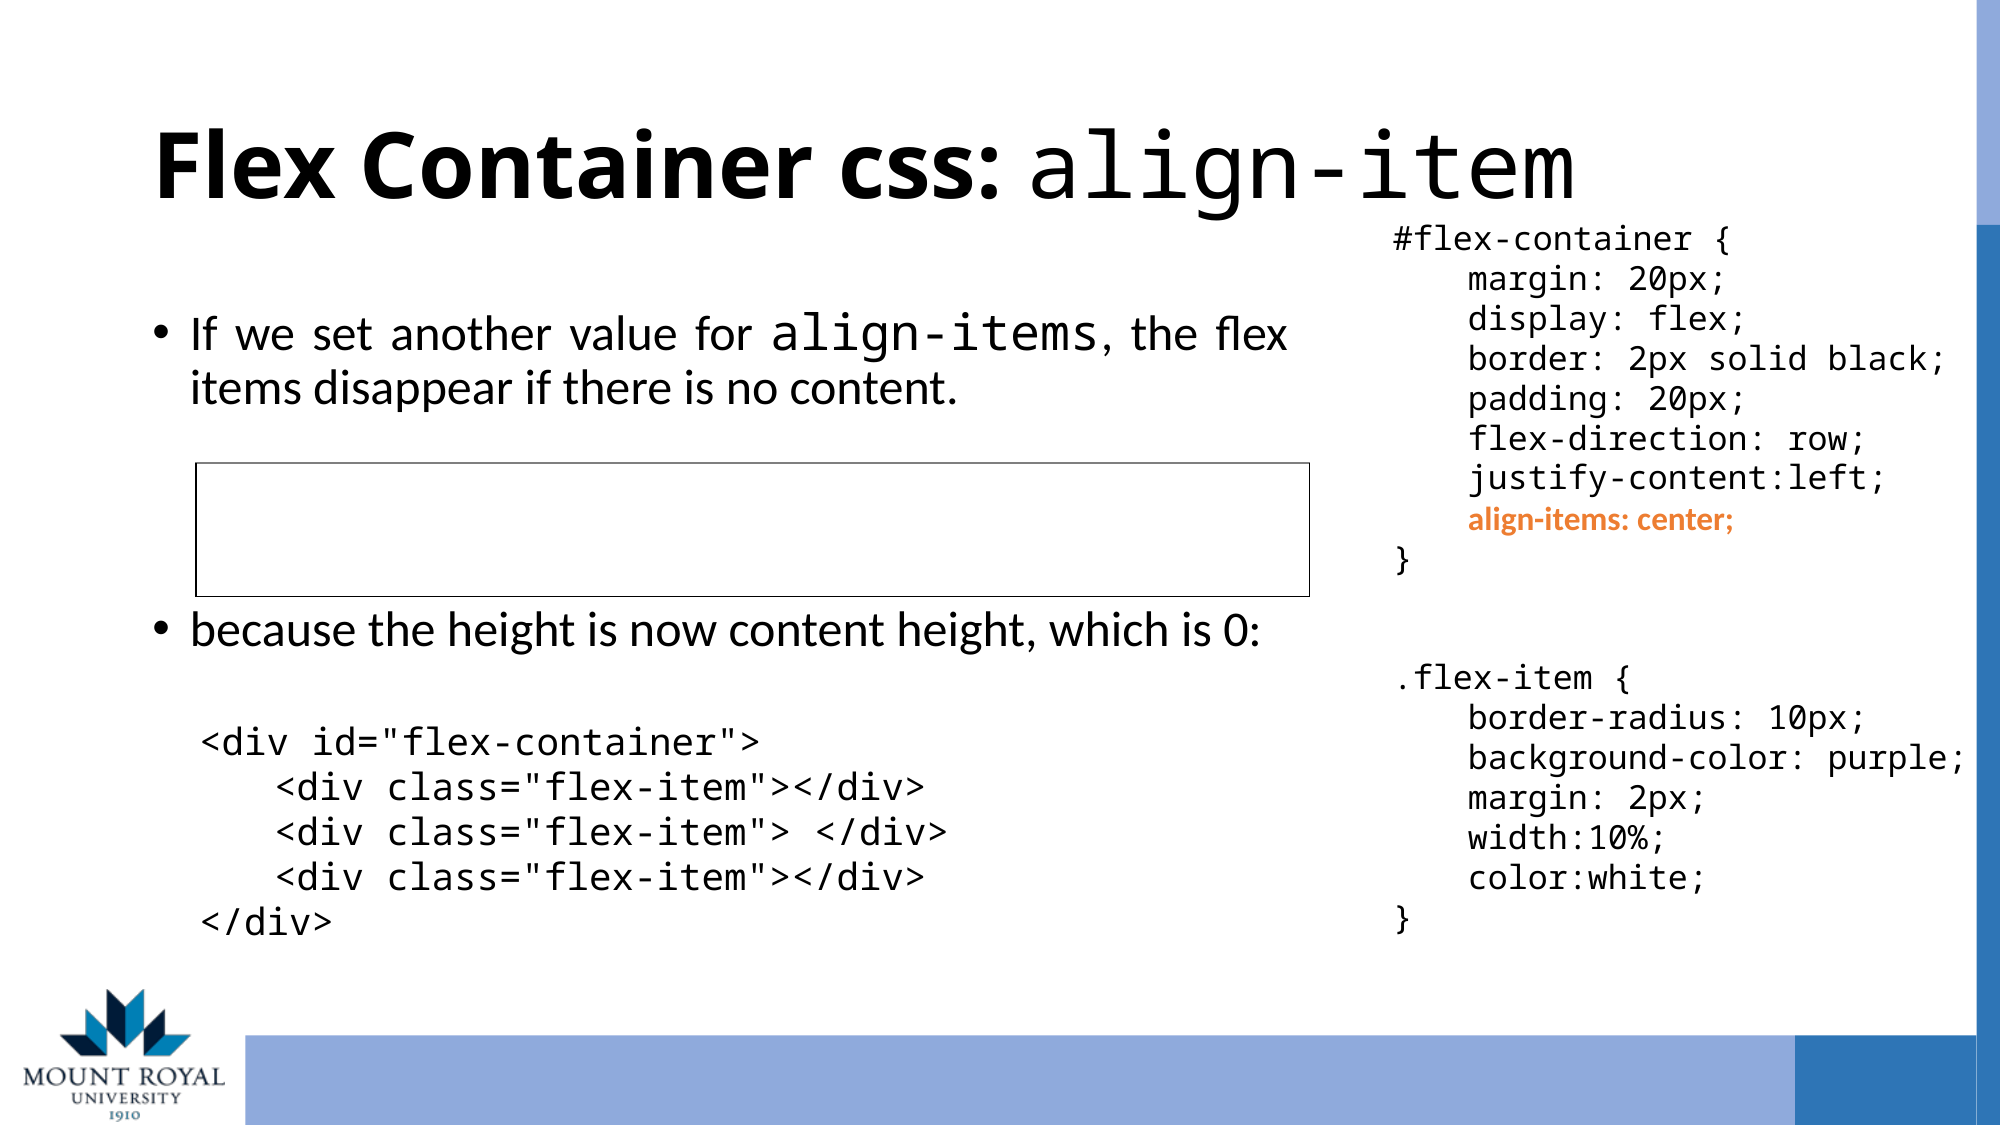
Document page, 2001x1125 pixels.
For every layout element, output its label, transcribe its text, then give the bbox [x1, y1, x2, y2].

text_box #flex-container { margin: 20px; display: flex; border: 2px solid black; padding: 20px; flex-direction: row; justify-content:left; align-items: center; } .flex-item { border-radius: 10px; background-color: purple; margin: 2px; width:10%; color:white; } [1378, 209, 2000, 944]
title Flex Container css: align-item [137, 59, 1863, 278]
list If we set another value for align-items, the flex items disappear if there is no content. because the height is now content height, which is 0: [137, 299, 1304, 1014]
picture [23, 989, 225, 1122]
text_box <div id="flex-container"> <div class="flex-item"></div> <div class="flex-item"> </div> <div class="flex-item"></div> </div> [184, 710, 1185, 950]
picture [184, 456, 1314, 601]
